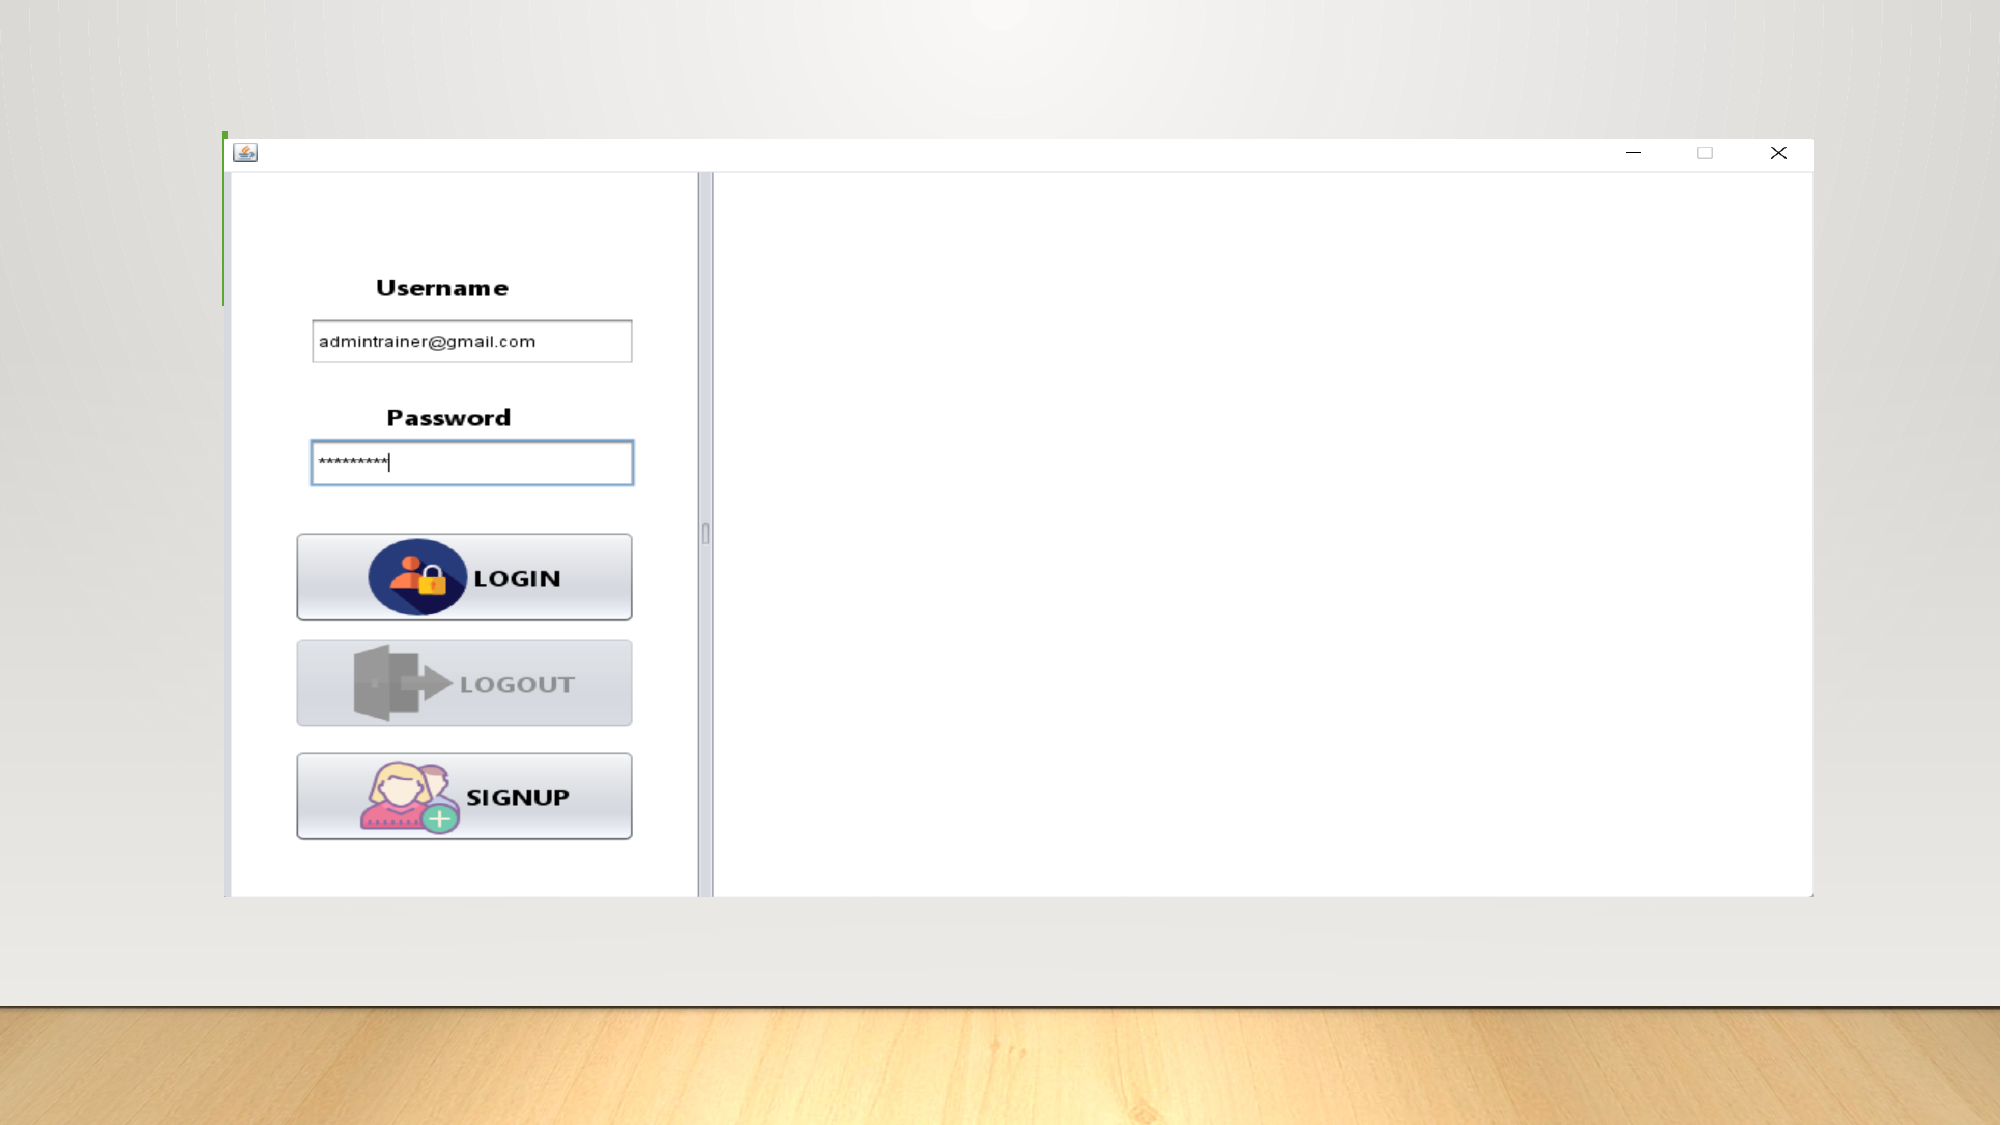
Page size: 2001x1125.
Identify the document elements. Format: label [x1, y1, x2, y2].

list [223, 139, 1814, 897]
picture [0, 1006, 2000, 1125]
